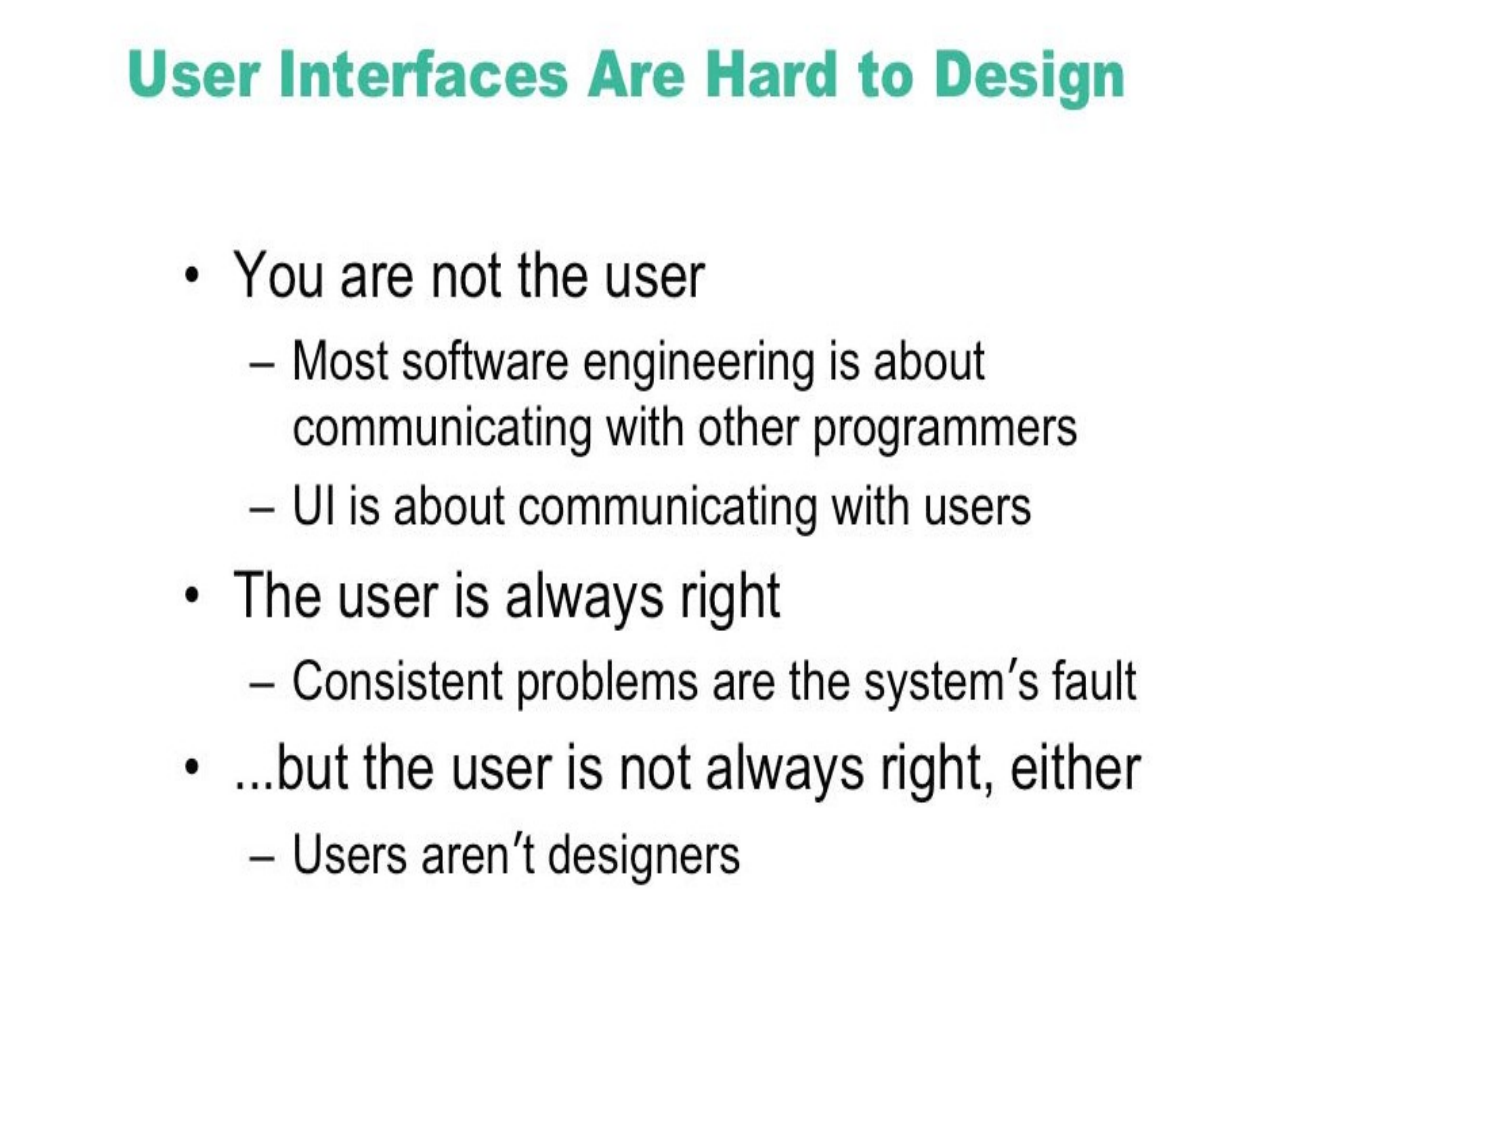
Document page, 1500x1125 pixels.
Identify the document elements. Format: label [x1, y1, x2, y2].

text_box [69, 0, 1411, 1123]
